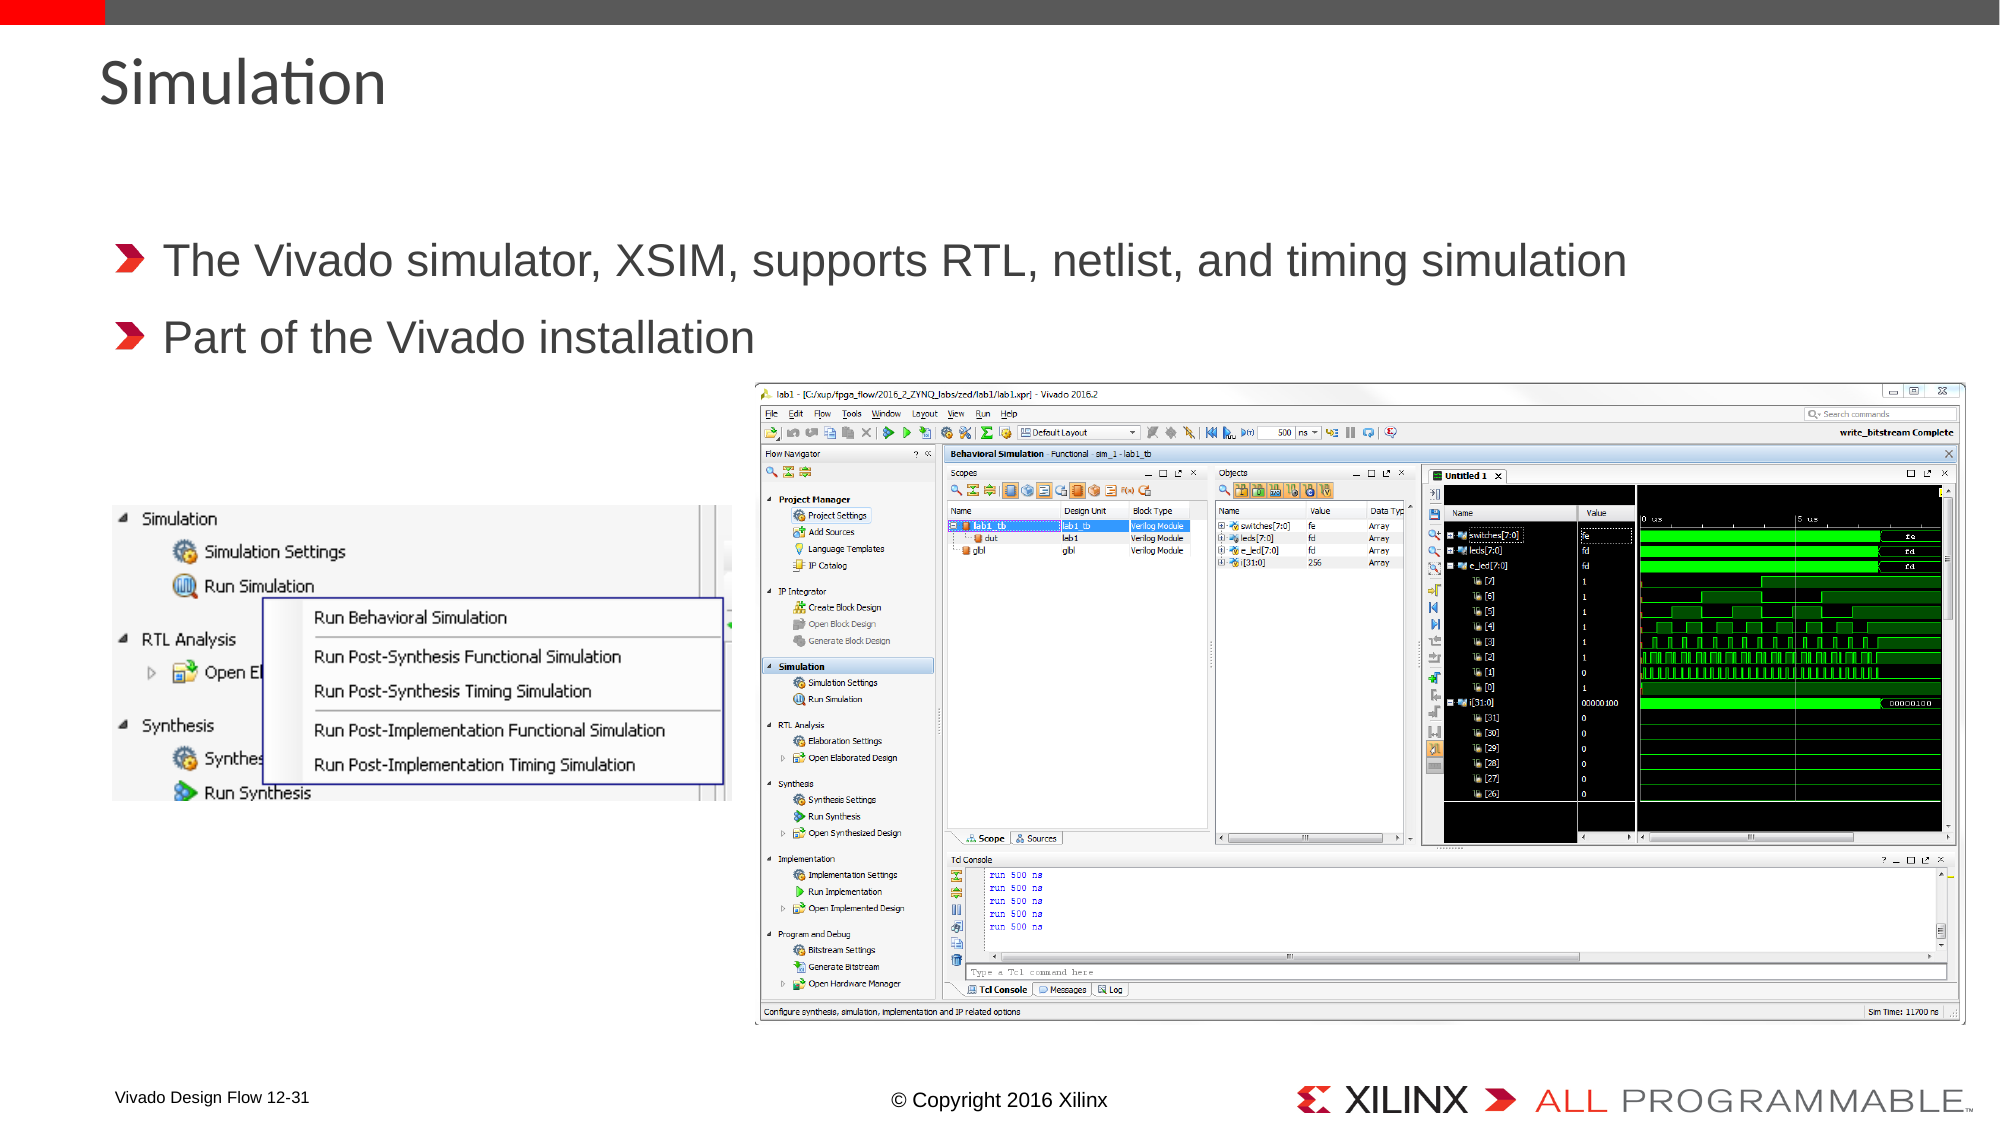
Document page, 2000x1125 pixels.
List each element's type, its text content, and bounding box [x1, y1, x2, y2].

picture [755, 382, 1966, 1026]
footer © Copyright 2016 Xilinx [683, 1079, 1317, 1120]
picture [114, 321, 145, 350]
picture [112, 504, 732, 801]
picture [1317, 1086, 1973, 1113]
title Simulation [99, 34, 1900, 122]
picture [114, 243, 145, 273]
slide_number Vivado Design Flow 12-31 [99, 1079, 452, 1125]
list The Vivado simulator, XSIM, supports RTL, netlist, and timing simulation Part of the Vivado installation [99, 217, 1822, 918]
